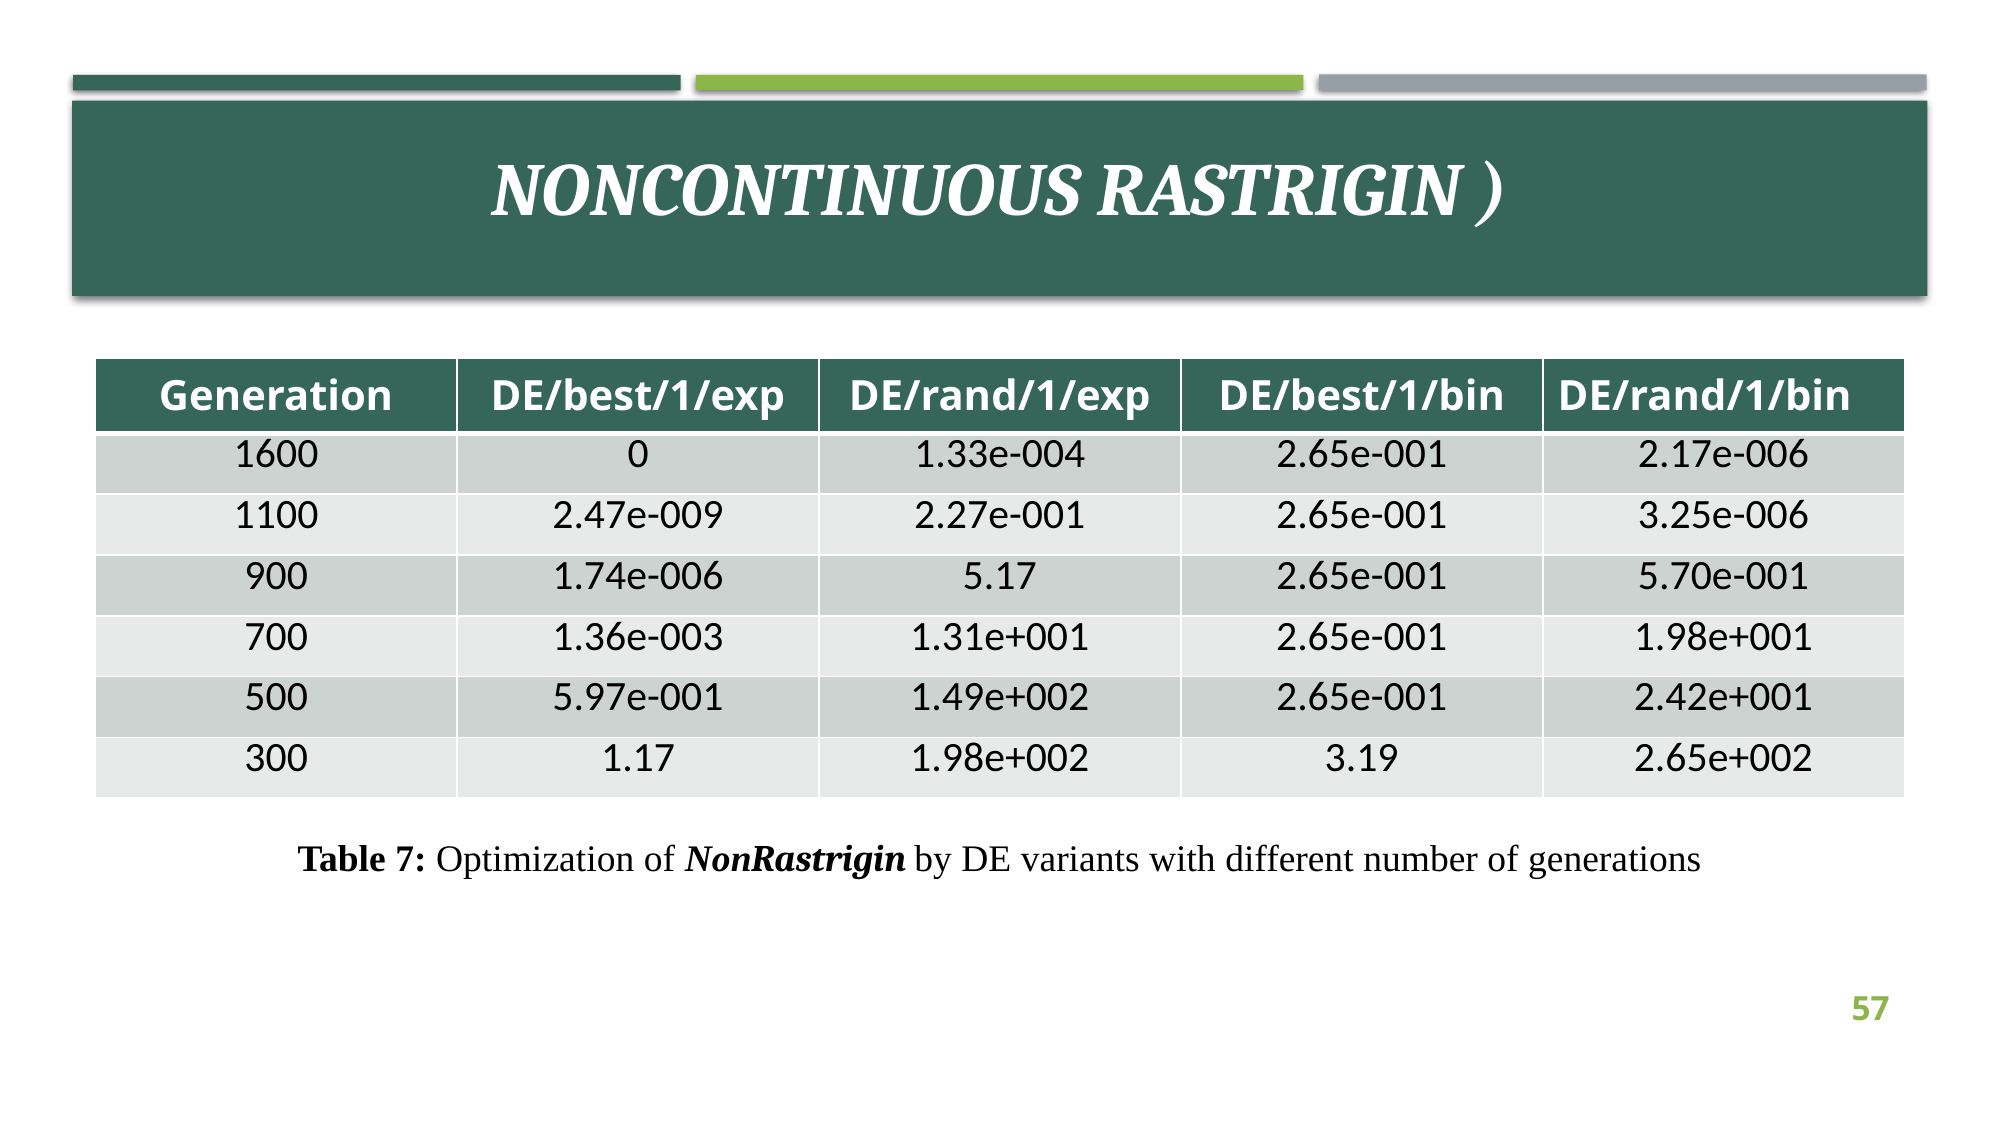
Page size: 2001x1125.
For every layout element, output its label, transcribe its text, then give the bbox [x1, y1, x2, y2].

table_cell 2.65e-001 [1182, 436, 1542, 493]
table_cell 300 [96, 738, 456, 797]
table_cell 2.65e-001 [1182, 495, 1542, 554]
slide_number 57 [1732, 977, 1905, 1037]
table_cell 2.65e-001 [1182, 677, 1542, 737]
table_cell 0 [458, 436, 818, 493]
table_cell 700 [96, 617, 456, 676]
table_cell 5.70e-001 [1544, 556, 1904, 615]
table_header Generation [96, 359, 456, 431]
table_cell 3.25e-006 [1544, 495, 1904, 554]
table_cell 1.36e-003 [458, 617, 818, 676]
table_header DE/best/1/exp [458, 359, 818, 431]
table_cell 1600 [96, 436, 456, 493]
table_cell 2.27e-001 [820, 495, 1180, 554]
table_cell 900 [96, 556, 456, 615]
table_header DE/rand/1/exp [820, 359, 1180, 431]
table_cell 1.49e+002 [820, 677, 1180, 737]
table_cell 2.47e-009 [458, 495, 818, 554]
table_cell 500 [96, 677, 456, 737]
table_cell 5.17 [820, 556, 1180, 615]
table_cell 2.42e+001 [1544, 677, 1904, 737]
table_cell 1.98e+002 [820, 738, 1180, 797]
table_cell 1.33e-004 [820, 436, 1180, 493]
table_cell 3.19 [1182, 738, 1542, 797]
table_cell 1.74e-006 [458, 556, 818, 615]
table_cell 2.17e-006 [1544, 436, 1904, 493]
table_cell 2.65e+002 [1544, 738, 1904, 797]
table_cell 1.31e+001 [820, 617, 1180, 676]
table_header DE/rand/1/bin [1544, 359, 1904, 431]
table_header DE/best/1/bin [1182, 359, 1542, 431]
table_cell 2.65e-001 [1182, 556, 1542, 615]
table_cell 1100 [96, 495, 456, 554]
table_cell 5.97e-001 [458, 677, 818, 737]
table_cell 2.65e-001 [1182, 617, 1542, 676]
table_cell 1.98e+001 [1544, 617, 1904, 676]
table_cell 1.17 [458, 738, 818, 797]
